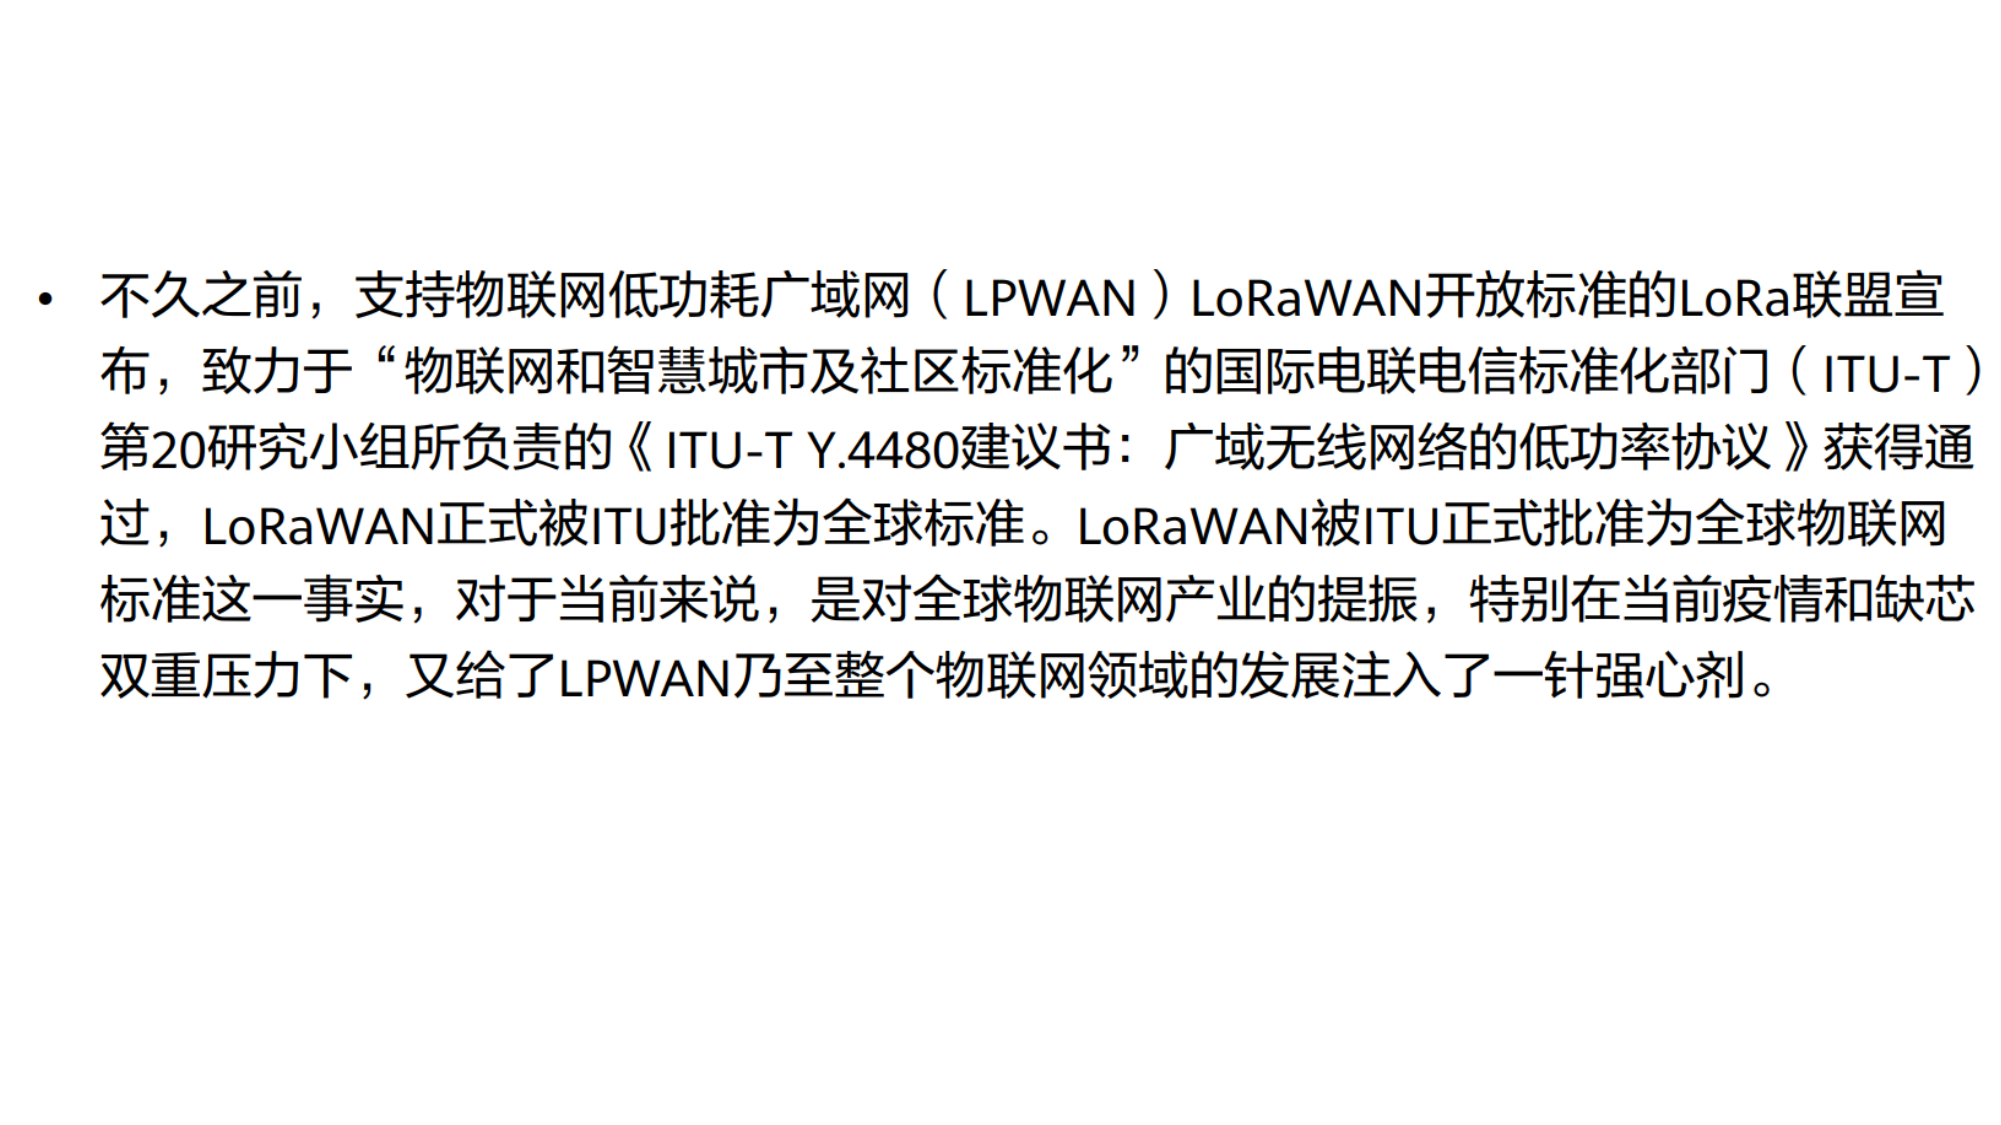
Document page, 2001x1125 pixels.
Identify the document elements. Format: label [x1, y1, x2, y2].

picture [0, 241, 1999, 705]
